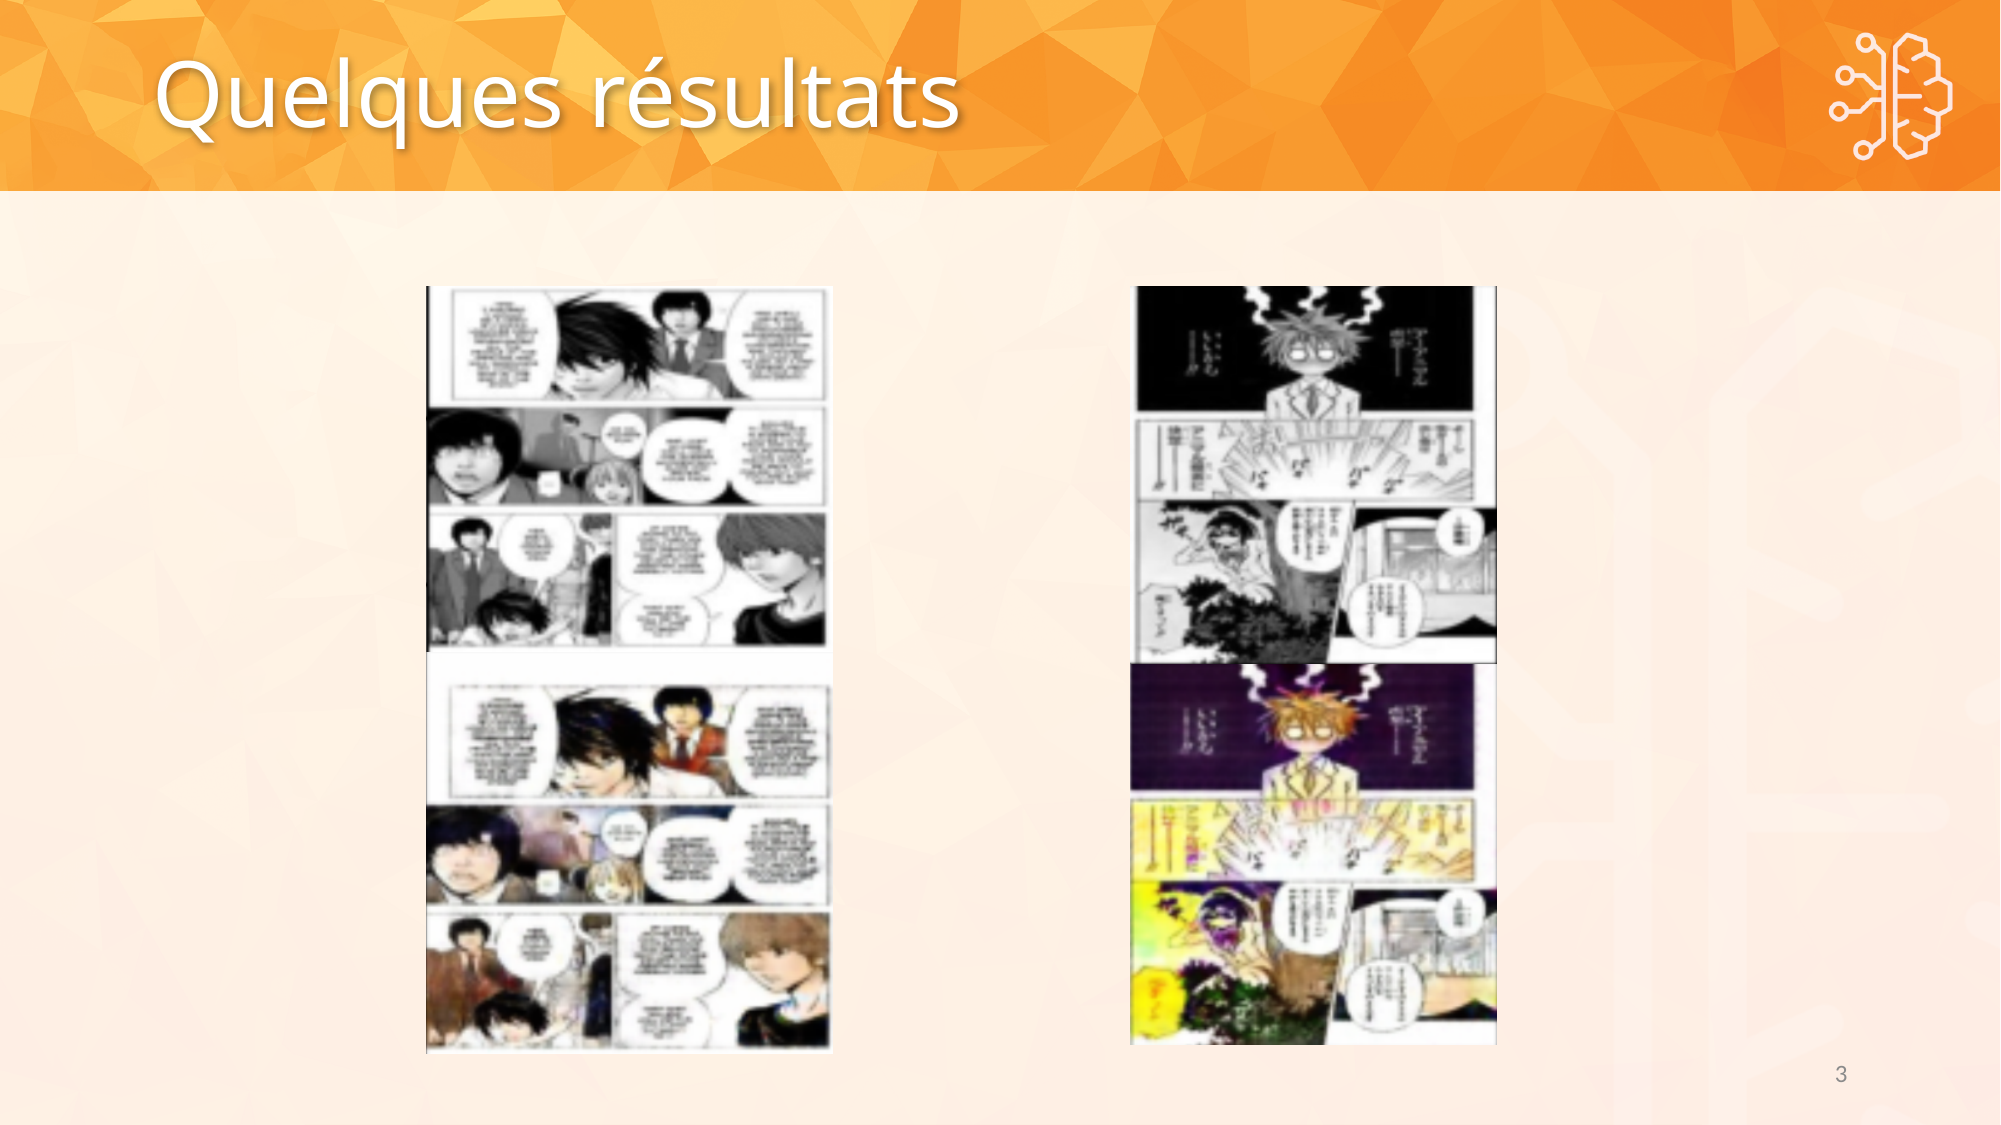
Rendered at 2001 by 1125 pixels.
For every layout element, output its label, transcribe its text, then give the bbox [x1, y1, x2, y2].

title Quelques résultats [137, 37, 1863, 158]
picture [0, 0, 2001, 1125]
slide_number 3 [1412, 1042, 1863, 1103]
